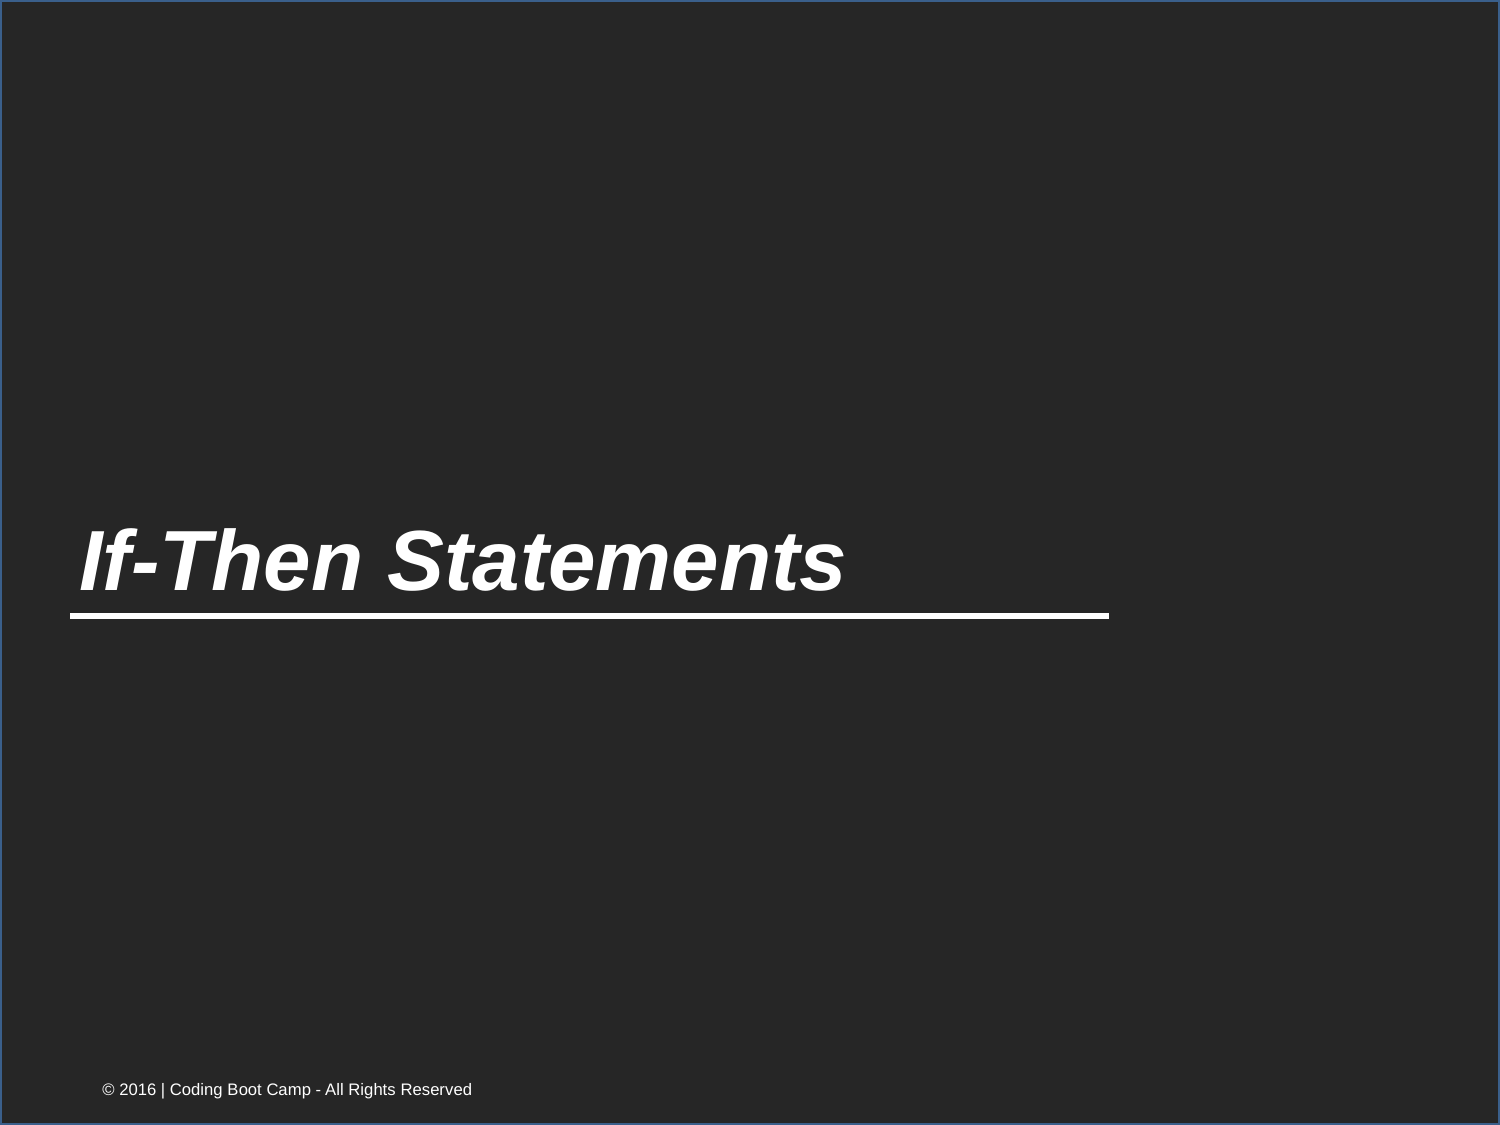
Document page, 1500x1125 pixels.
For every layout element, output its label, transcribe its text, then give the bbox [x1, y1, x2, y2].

title If-Then Statements [64, 484, 1415, 628]
